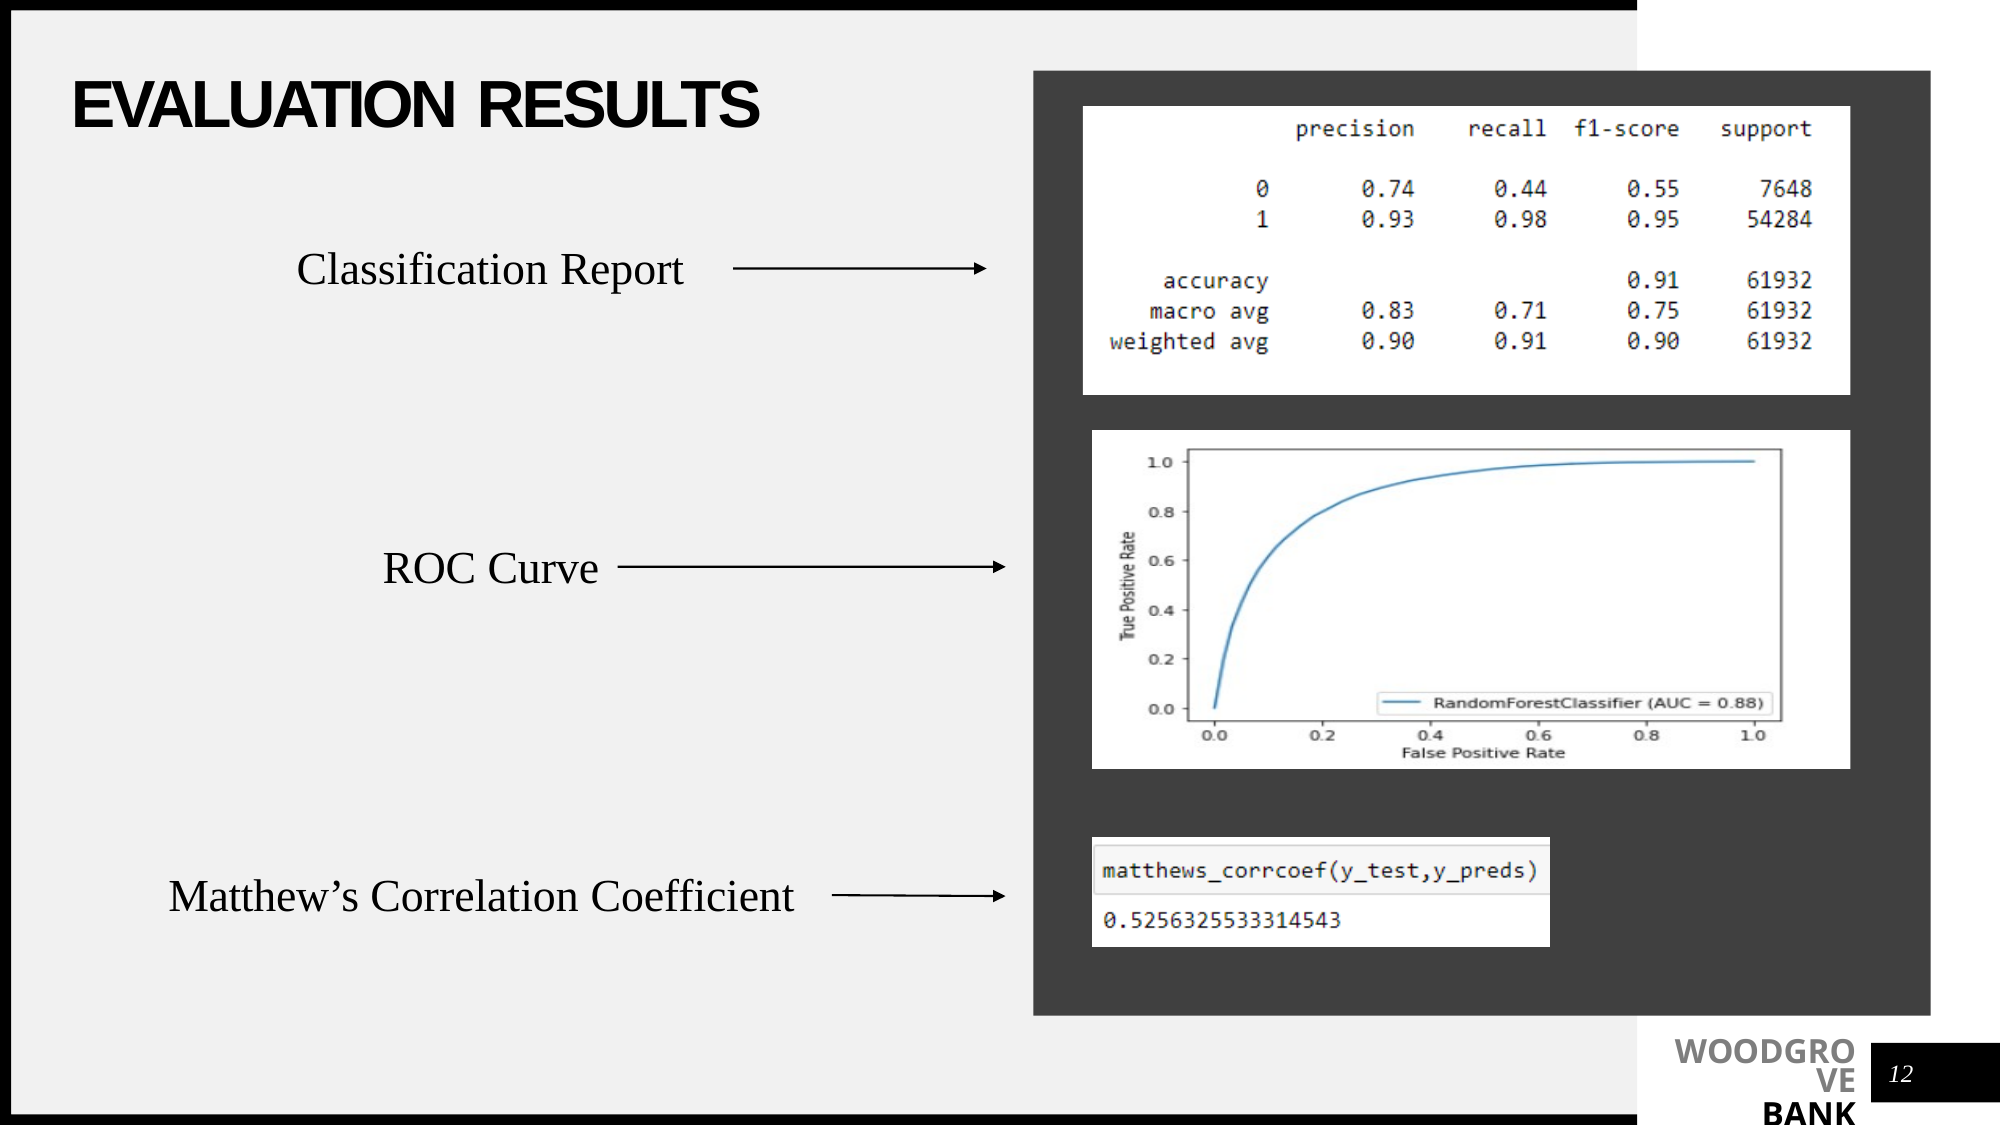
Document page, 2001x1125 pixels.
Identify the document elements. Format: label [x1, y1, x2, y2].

text_box [0, 0, 1932, 1125]
